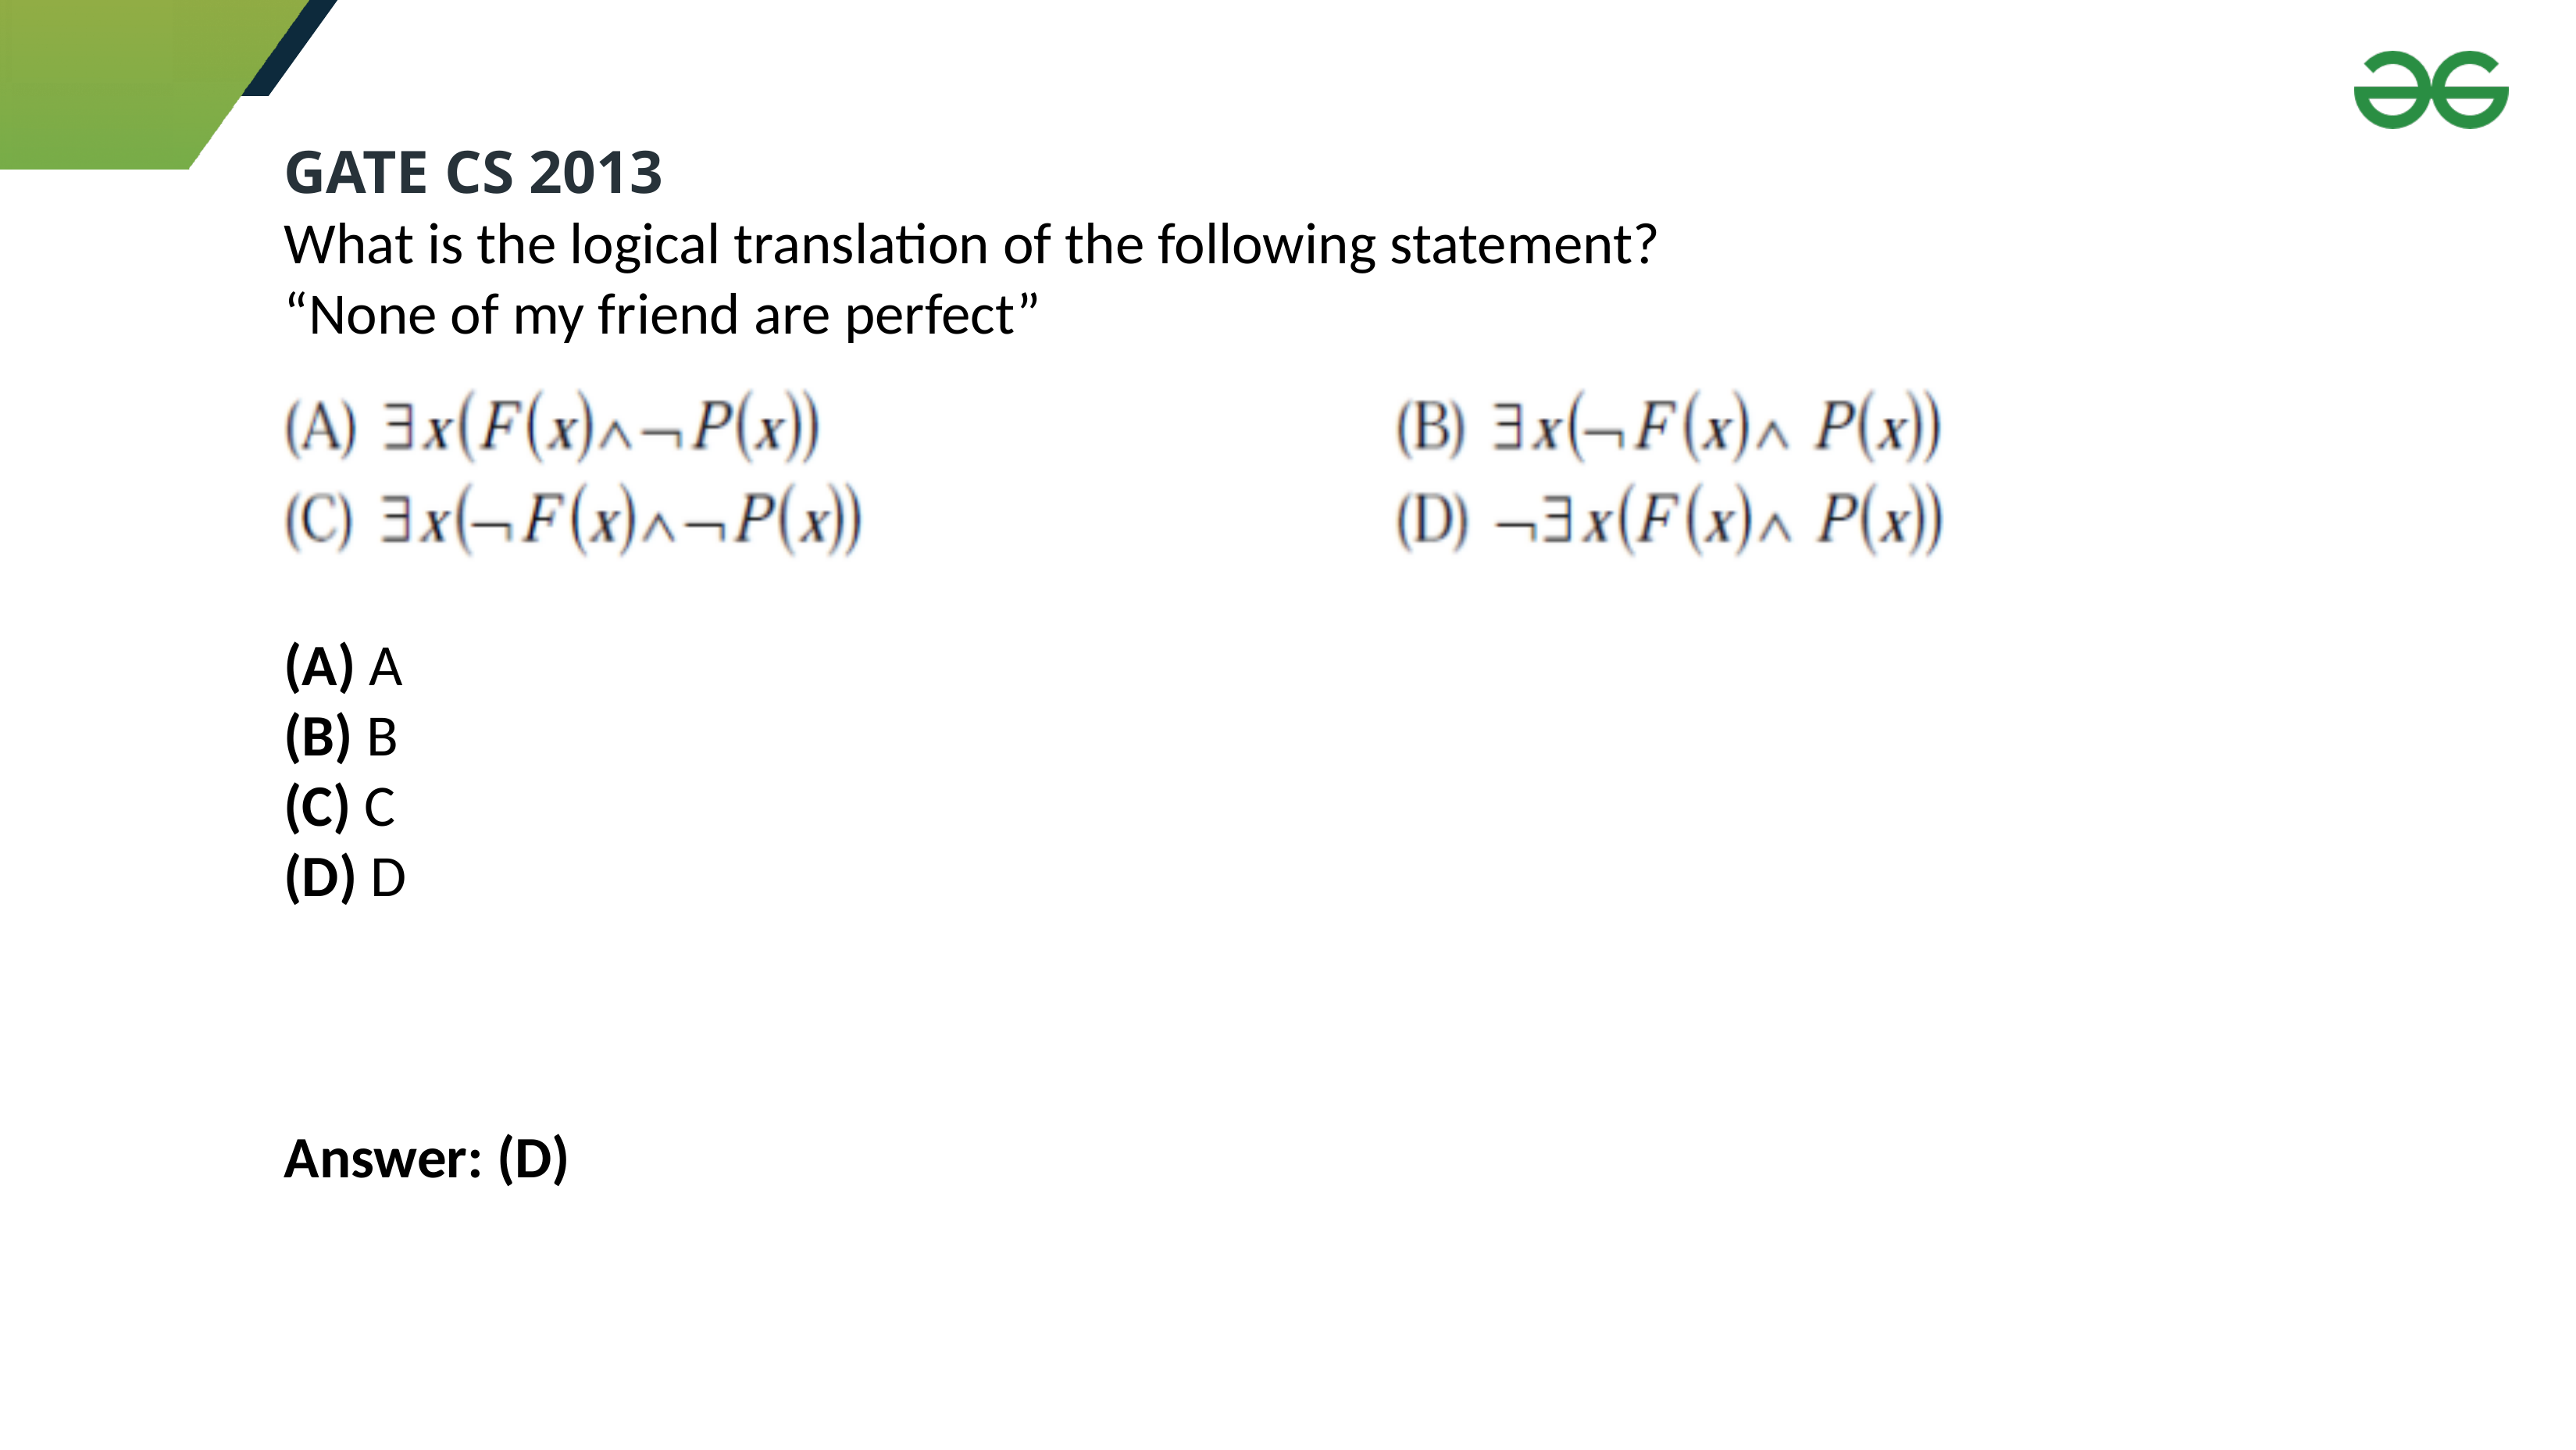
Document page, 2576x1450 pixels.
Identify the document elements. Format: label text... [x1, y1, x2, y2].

picture [0, 0, 309, 170]
picture [2353, 50, 2509, 130]
text_box GATE CS 2013 What is the logical translation of the following statement? “None of my friend are perfect” (A) A (B) B (C) C (D) D Answer: (D) [272, 129, 2362, 1195]
picture [272, 343, 2023, 632]
